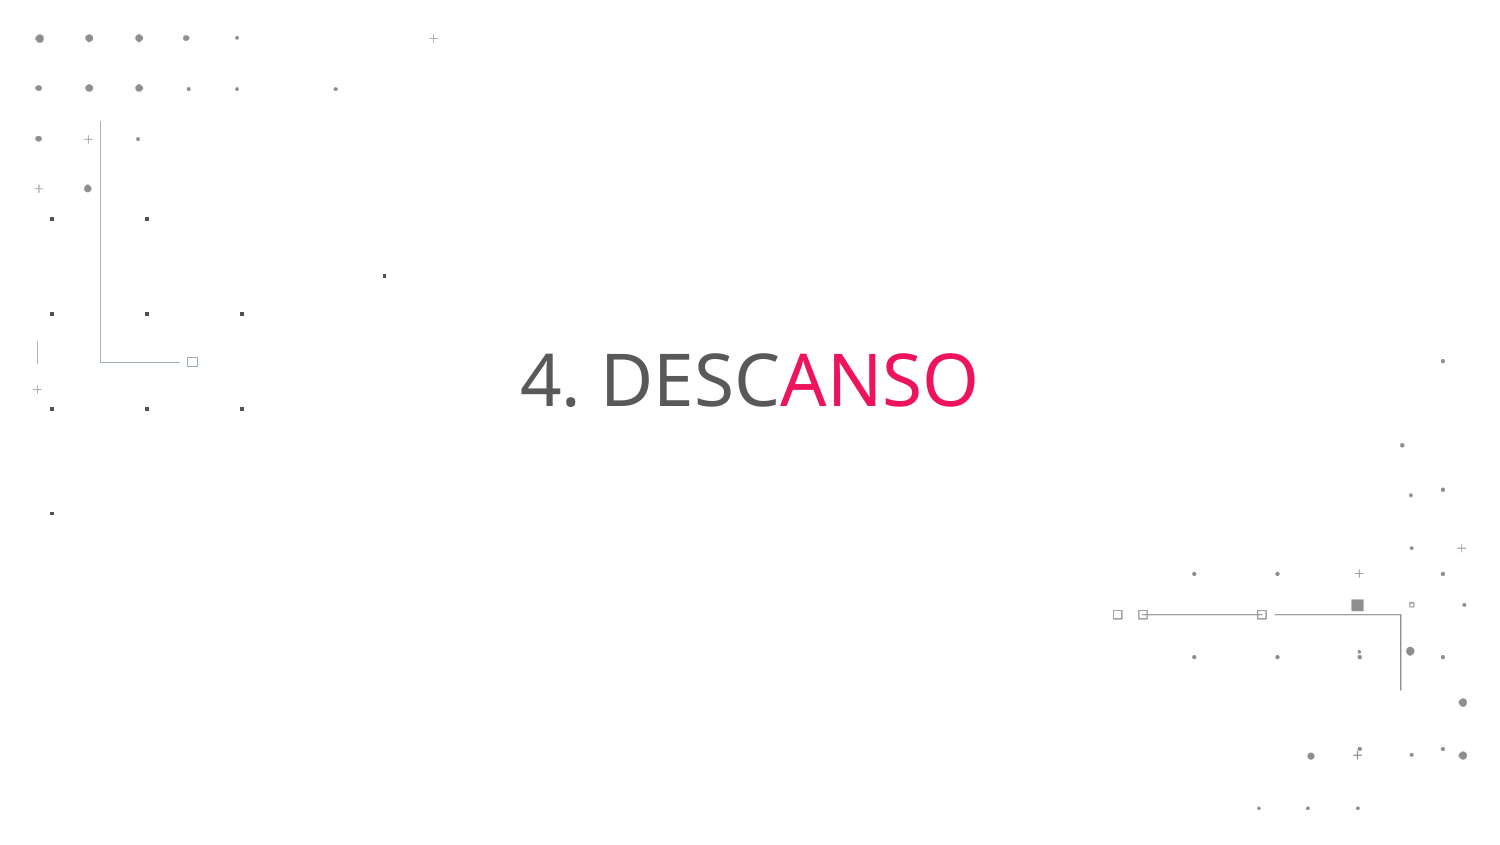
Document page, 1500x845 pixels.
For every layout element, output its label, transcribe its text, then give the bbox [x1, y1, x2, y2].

picture [33, 34, 1467, 810]
text_box 4. DESCANSO [386, 326, 1239, 429]
